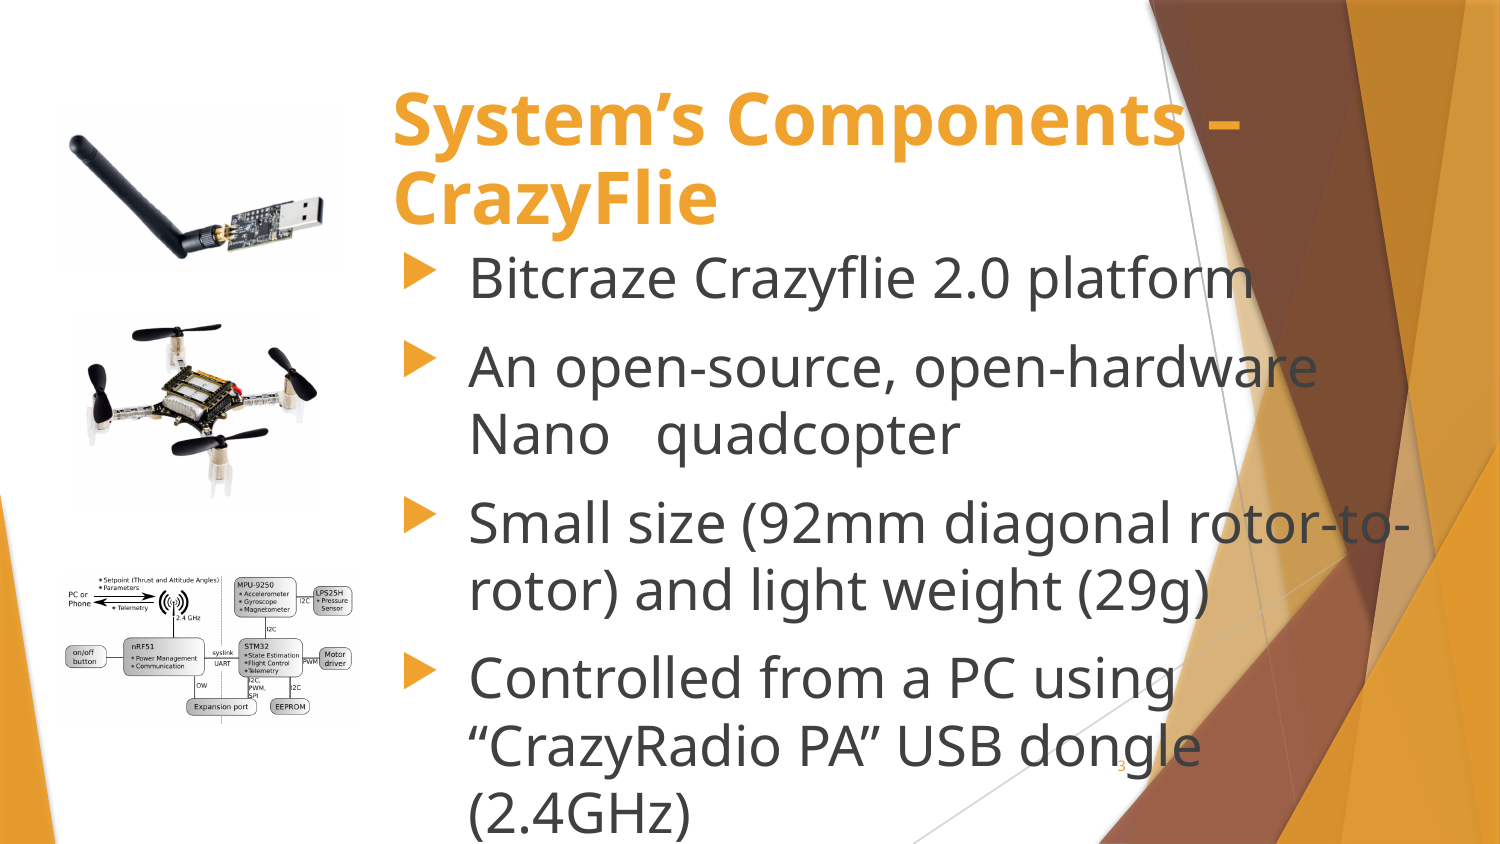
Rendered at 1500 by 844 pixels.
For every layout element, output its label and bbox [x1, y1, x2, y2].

picture [73, 317, 320, 513]
picture [60, 571, 357, 725]
picture [54, 103, 341, 273]
text_box [0, 0, 1500, 844]
